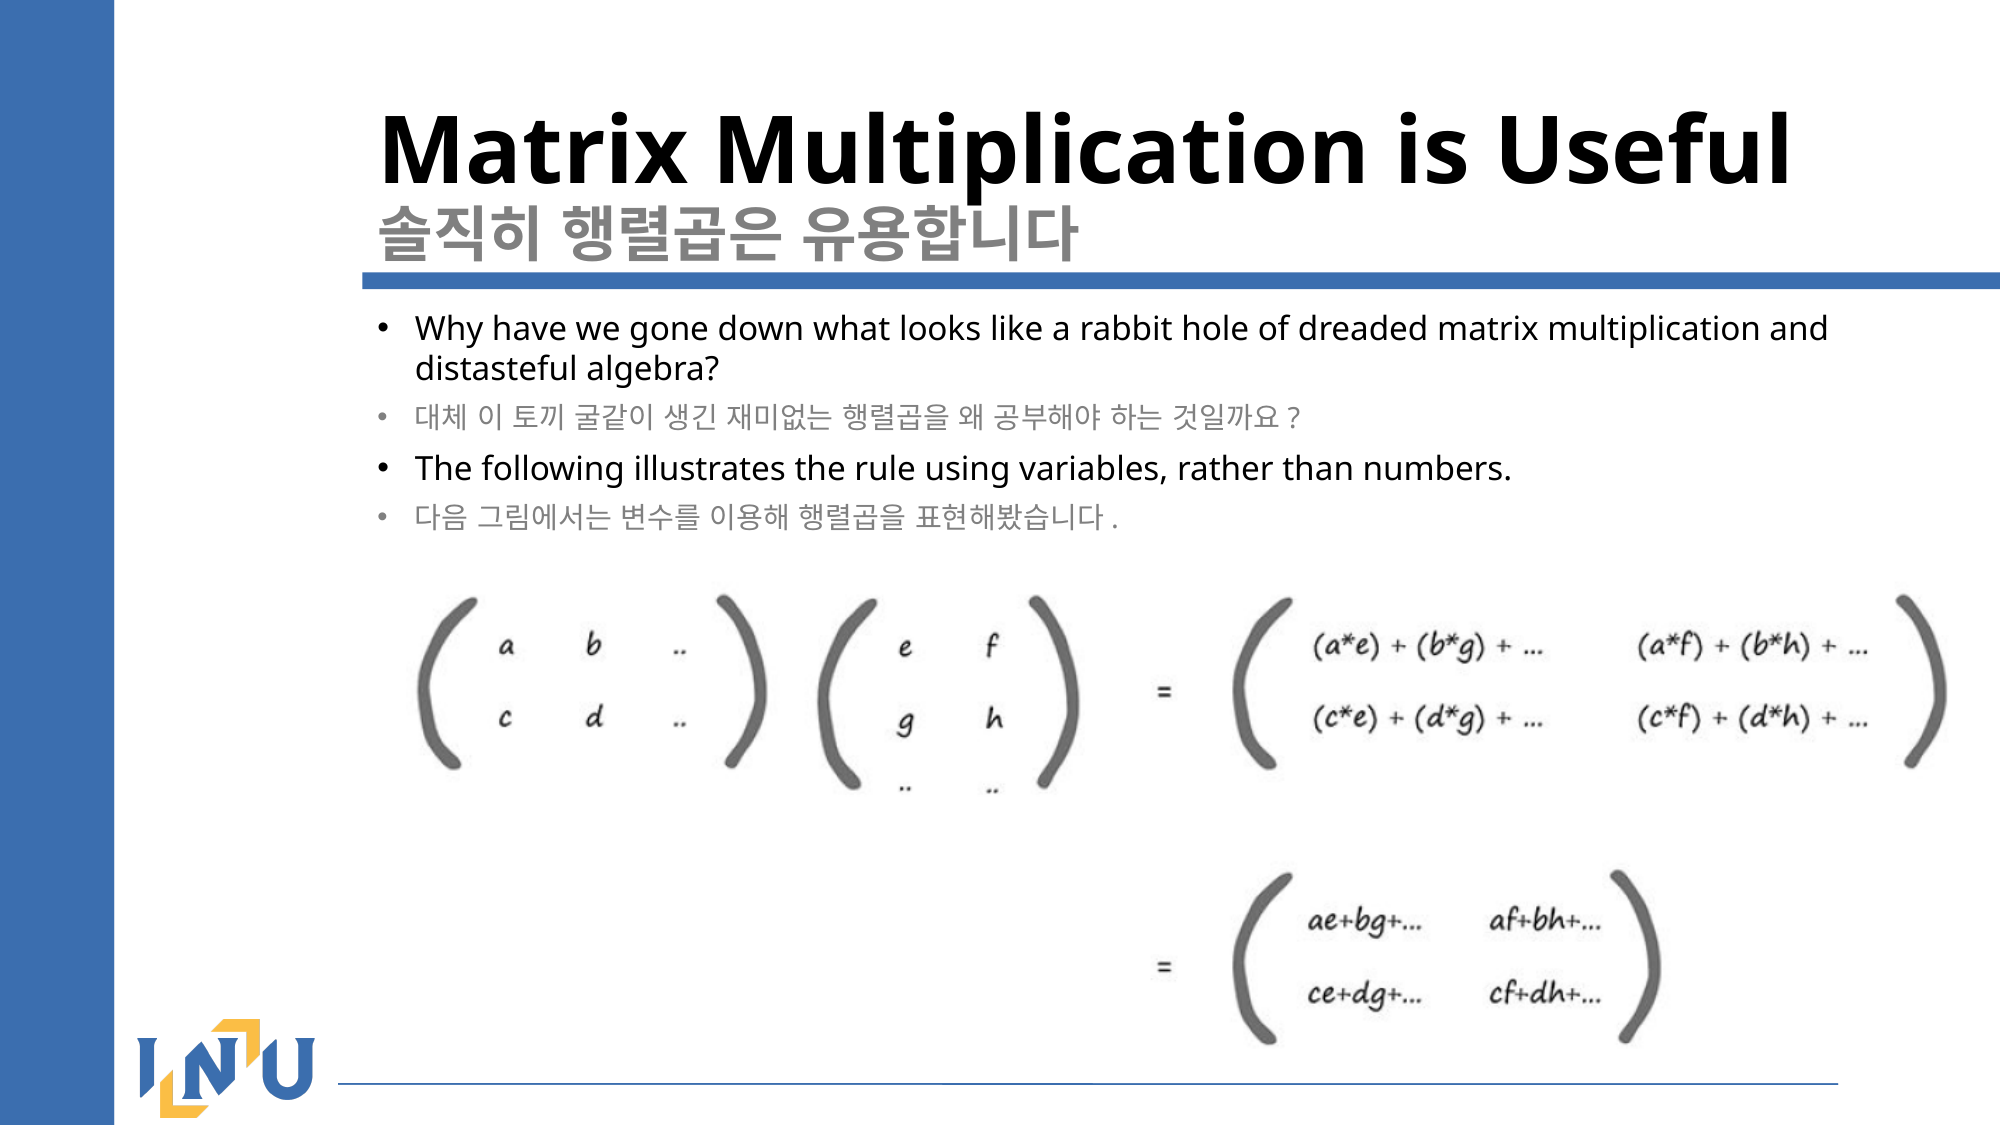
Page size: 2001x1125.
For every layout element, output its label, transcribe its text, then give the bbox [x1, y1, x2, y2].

picture [391, 565, 1960, 1080]
list Why have we gone down what looks like a rabbit hole of dreaded matrix multiplication and distasteful algebra? 대체 이 토끼 굴같이 생긴 재미없는 행렬곱을 왜 공부해야 하는 것일까요? The following illustrates the rule using variables, rather than numbers. 다음 그림에서는 변수를 이용해 행렬곱을 표현해봤습니다. [362, 299, 1863, 588]
text_box Matrix Multiplication is Useful 솔직히 행렬곱은 유용합니다 [362, 91, 2000, 281]
